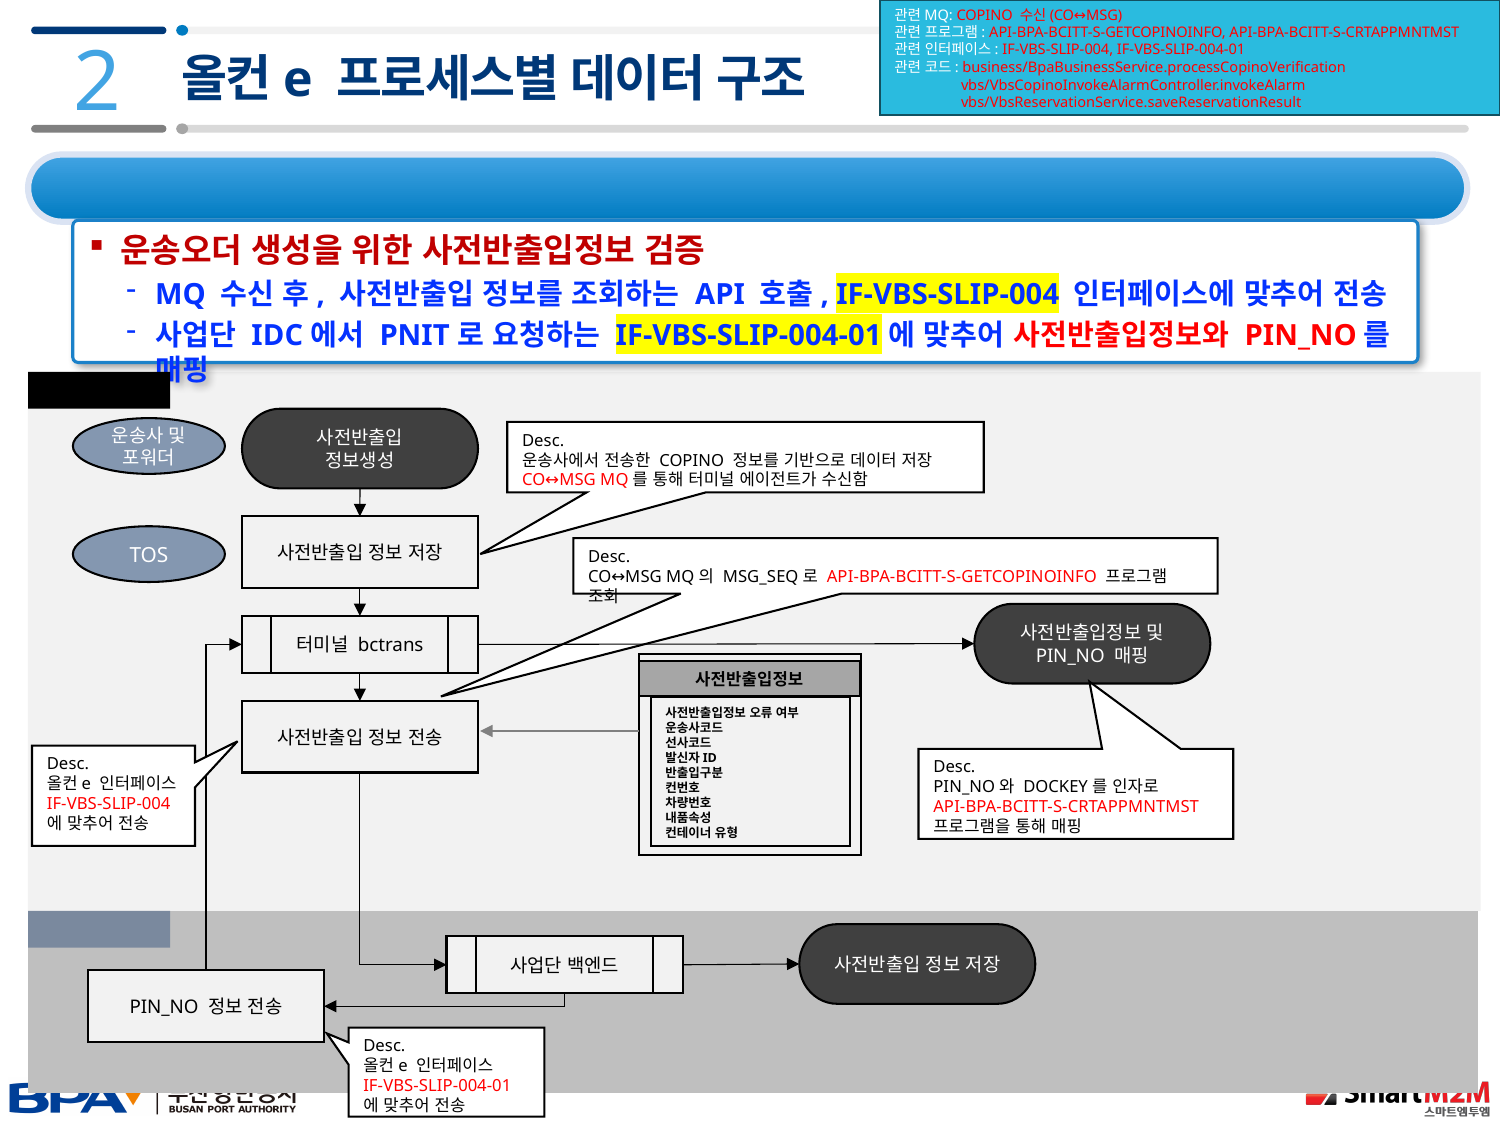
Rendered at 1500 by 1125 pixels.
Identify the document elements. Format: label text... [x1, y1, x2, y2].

text_box [207, 912, 437, 1006]
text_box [639, 653, 861, 856]
text_box Desc. CO↔MSG MQ의 MSG_SEQ로 API-BPA-BCITT-S-GETCOPINOINFO 프로그램 조회 [562, 537, 1219, 643]
text_box 터미널 bctrans [241, 615, 479, 674]
text_box 관련MQ: COPINO 수신(CO↔MSG) 관련 프로그램: API-BPA-BCITT-S-GETCOPINOINFO, API-BPA-BCITT-S-CRTAPPMNTMST 관련 인터페이스: IF-VBS-SLIP-004, IF-VBS-SLIP-004-01 관련 코드: business/BpaBusinessService.processCopinoVerification vbs/VbsCopinoInvokeAlarmController.invokeAlarm vbs/VbsReservationService.saveReservationResult [879, 0, 1500, 116]
text_box [325, 1007, 437, 1040]
text_box 사전반출입 정보생성 [240, 407, 480, 490]
text_box 2.3 데이터 구조 및 프로세스 – 1-1) 사전반출입정보 검증 결과 [27, 153, 1469, 223]
picture [1303, 1077, 1492, 1119]
text_box 사업단 백엔드 [451, 935, 684, 994]
text_box 운송오더 생성을 위한 사전반출입정보 검증 MQ 수신 후, 사전반출입 정보를 조회하는 API 호출, IF-VBS-SLIP-004 인터페이스에 맞추어 전송 사업단 IDC에서 PNIT로 요청하는 IF-VBS-SLIP-004-01에 맞추어 사전반출입정보와 PIN_NO를 매핑 [72, 220, 1418, 363]
text_box Desc. 올컨e 인터페이스 IF-VBS-SLIP-004-01 에 맞추어 전송 [324, 1026, 437, 1118]
text_box 올컨e 프로세스별 데이터 구조 [181, 53, 807, 108]
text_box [307, 825, 500, 913]
picture [8, 1077, 298, 1116]
text_box Desc. 올컨e 인터페이스 IF-VBS-SLIP-004 에 맞추어 전송 [30, 740, 239, 847]
text_box Desc. CO↔MSG MQ의 MSG_SEQ로 API-BPA-BCITT-S-GETCOPINOINFO 프로그램 조회 [440, 645, 646, 698]
text_box [27, 371, 1482, 912]
text_box 사전반출입 정보 저장 [241, 515, 479, 589]
text_box Desc. 올컨e 인터페이스 IF-VBS-SLIP-004-01 에 맞추어 전송 [451, 1026, 546, 1118]
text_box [437, 879, 451, 1121]
text_box TOS [72, 526, 225, 582]
text_box 사전반출입 정보 전송 [241, 700, 479, 774]
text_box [60, 789, 387, 826]
text_box Desc. 운송사에서 전송한 COPINO 정보를 기반으로 데이터 저장 CO↔MSG MQ를 통해 터미널 에이전트가 수신함 [479, 420, 985, 556]
text_box [27, 912, 347, 1094]
text_box 사업단 IDC [28, 910, 171, 948]
text_box 사전반출입정보 및 PIN_NO 매핑 [973, 602, 1212, 685]
text_box [451, 912, 1479, 1094]
text_box 사전반출입 정보 저장 [798, 923, 1037, 1005]
text_box Desc. PIN_NO와 DOCKEY를 인자로 API-BPA-BCITT-S-CRTAPPMNTMST 프로그램을 통해 매핑 [917, 679, 1235, 840]
text_box PIN_NO 정보 전송 [87, 969, 325, 1043]
text_box 운송사 및 포워더 [72, 418, 225, 474]
text_box 터미널 IDC [28, 371, 171, 409]
text_box 2 [73, 38, 122, 129]
